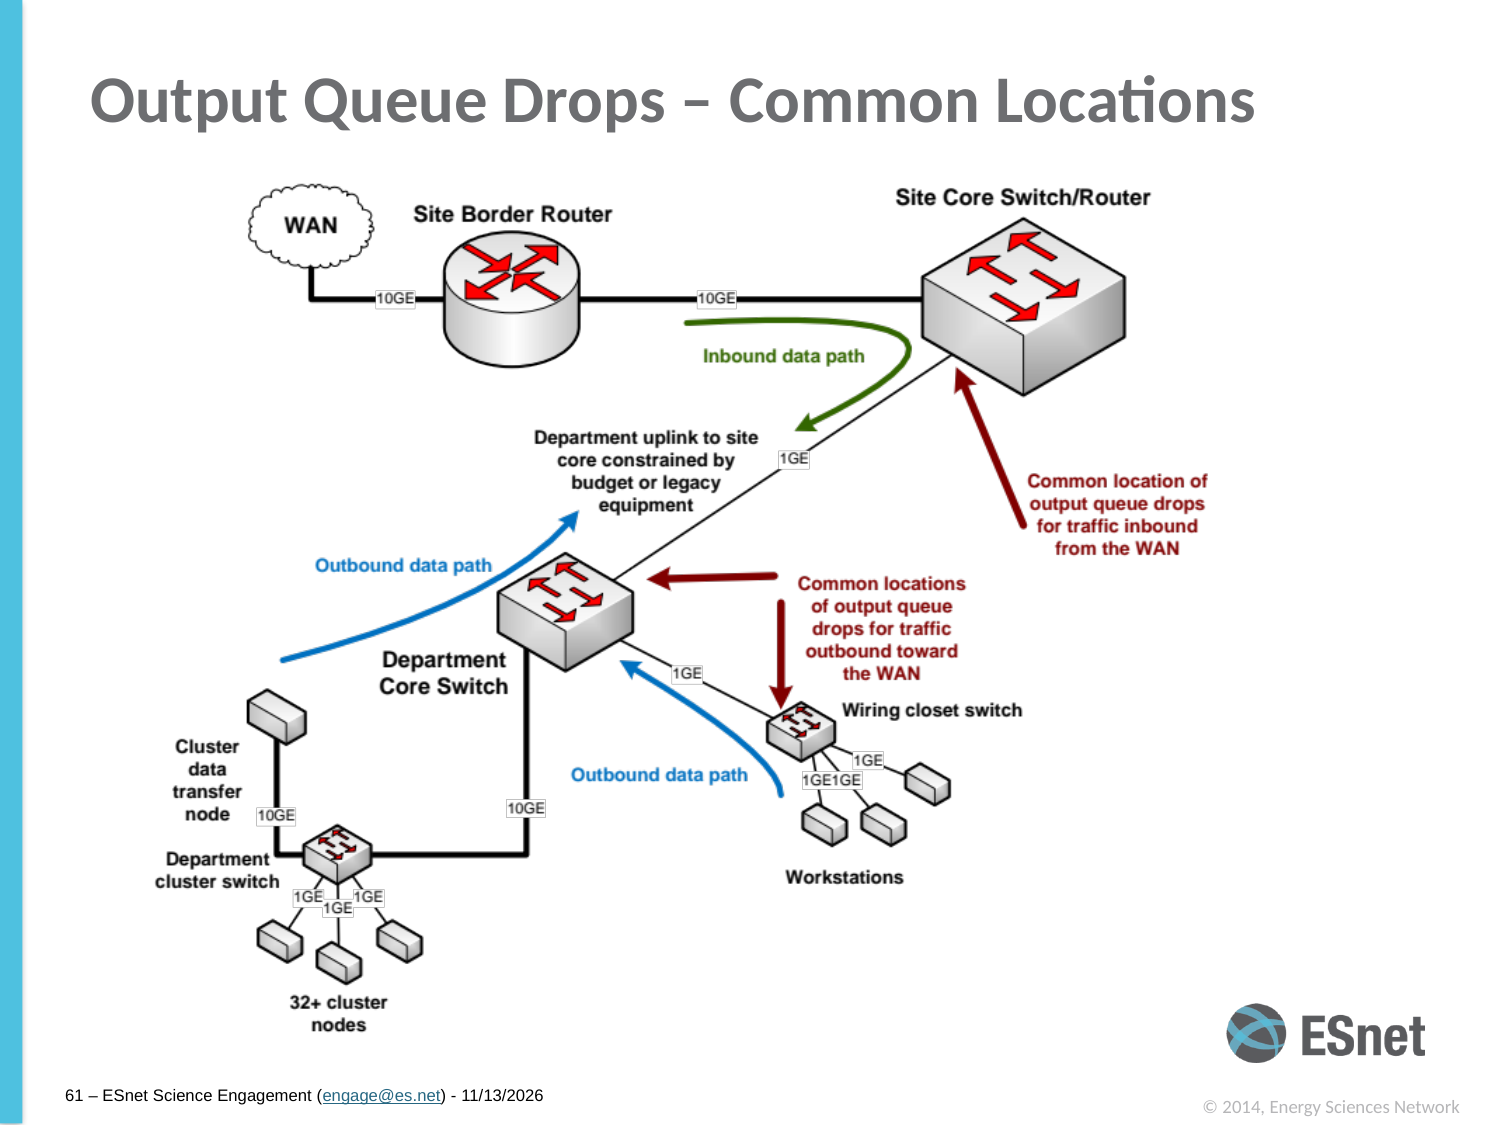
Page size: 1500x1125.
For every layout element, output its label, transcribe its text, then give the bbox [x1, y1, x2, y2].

text_box © 2014, Energy Sciences Network [1187, 1095, 1500, 1125]
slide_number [50, 1080, 582, 1110]
title Output Queue Drops – Common Locations [75, 2, 1419, 151]
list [0, 152, 1481, 1065]
